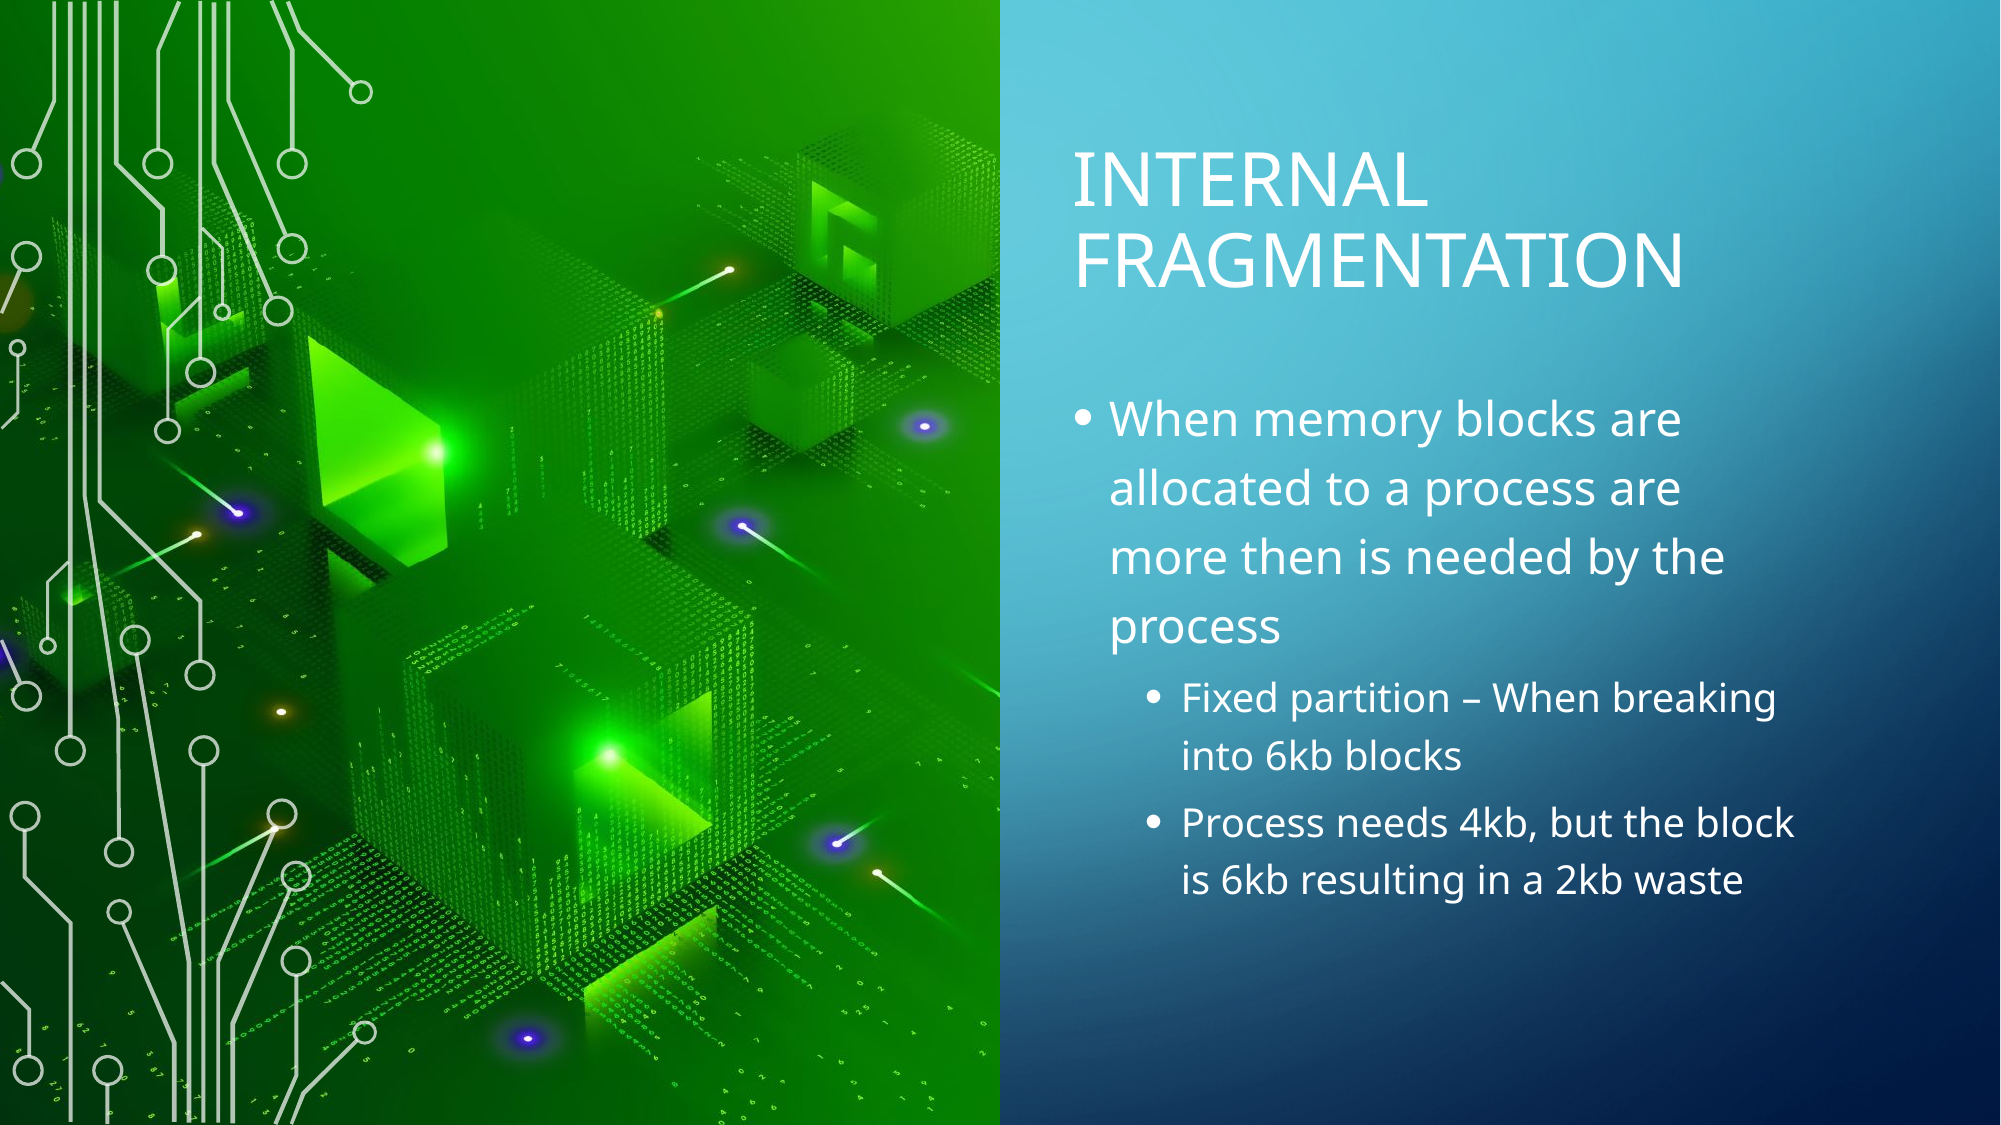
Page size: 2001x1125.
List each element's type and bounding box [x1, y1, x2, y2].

picture [379, 0, 1001, 1125]
text_box [1001, 0, 2000, 1125]
text_box [0, 0, 379, 1125]
